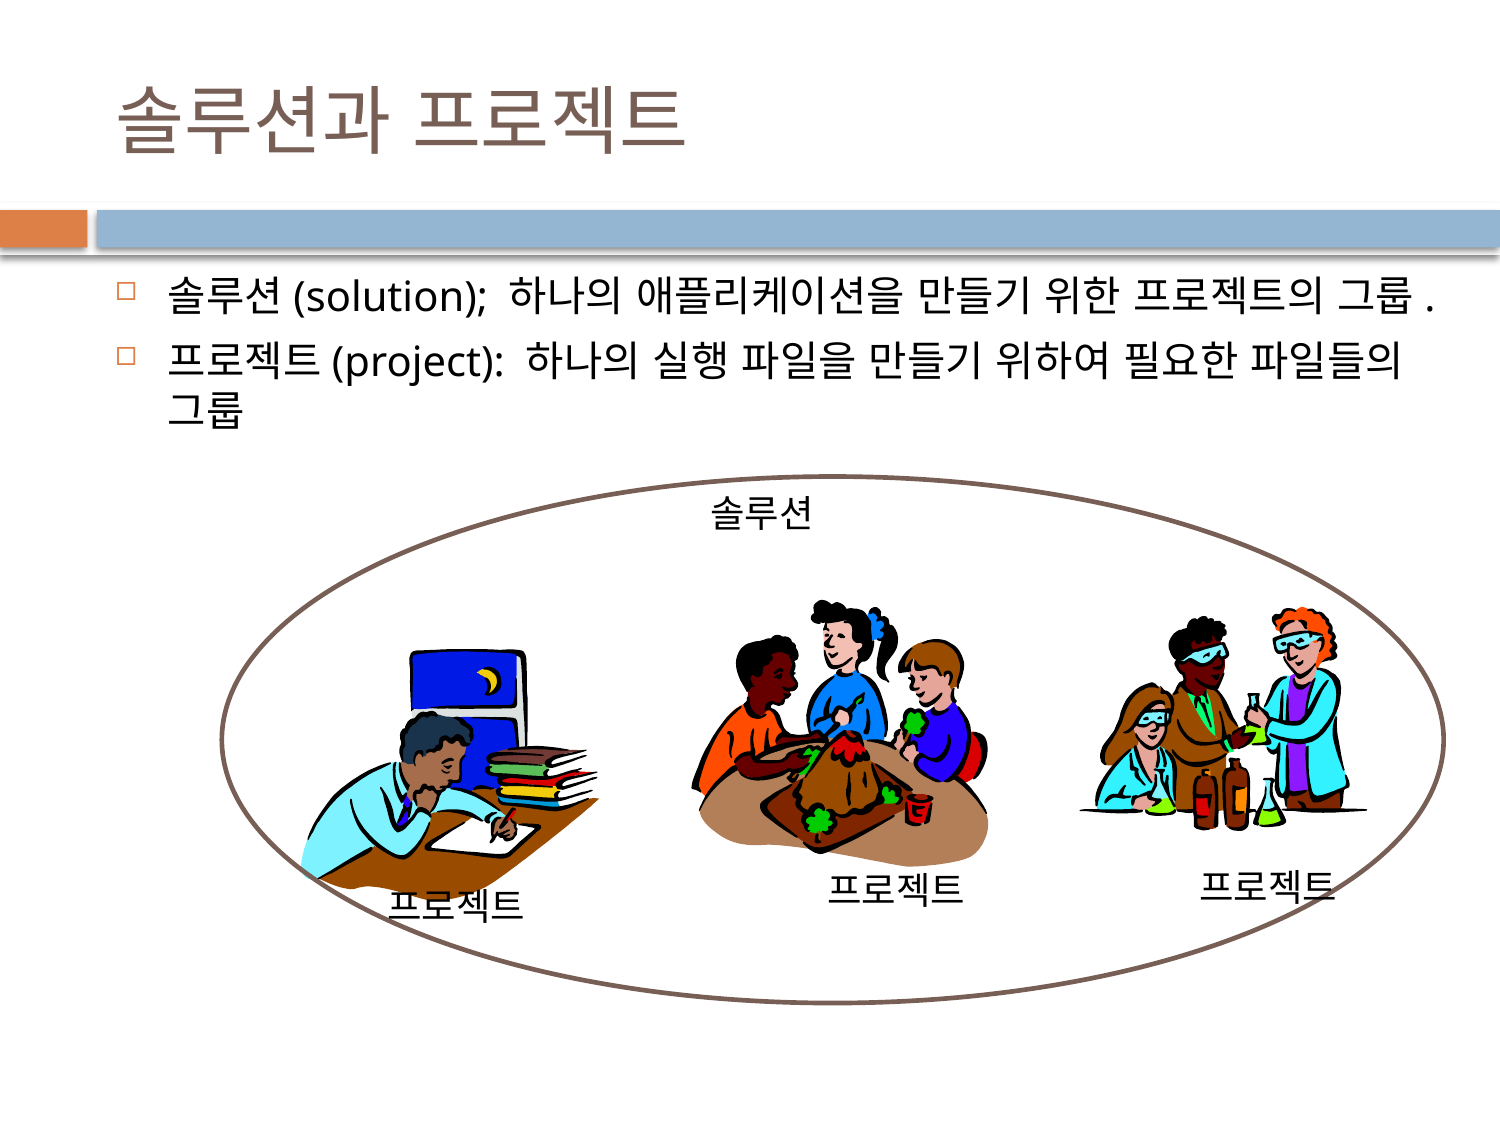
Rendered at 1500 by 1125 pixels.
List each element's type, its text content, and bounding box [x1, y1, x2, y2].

text_box 프로젝트 [1184, 856, 1353, 916]
list 솔루션(solution); 하나의 애플리케이션을 만들기 위한 프로젝트의 그룹. 프로젝트(project): 하나의 실행 파일을 만들기 위하여 필요한 파일들의 그룹 [100, 262, 1438, 1000]
text_box 프로젝트 [372, 912, 541, 936]
picture [1079, 605, 1368, 832]
picture [300, 648, 600, 902]
picture [691, 598, 990, 867]
text_box 솔루션 [695, 482, 829, 543]
title 솔루션과 프로젝트 [100, 37, 1438, 200]
text_box [221, 476, 1444, 1004]
text_box 프로젝트 [812, 877, 981, 920]
